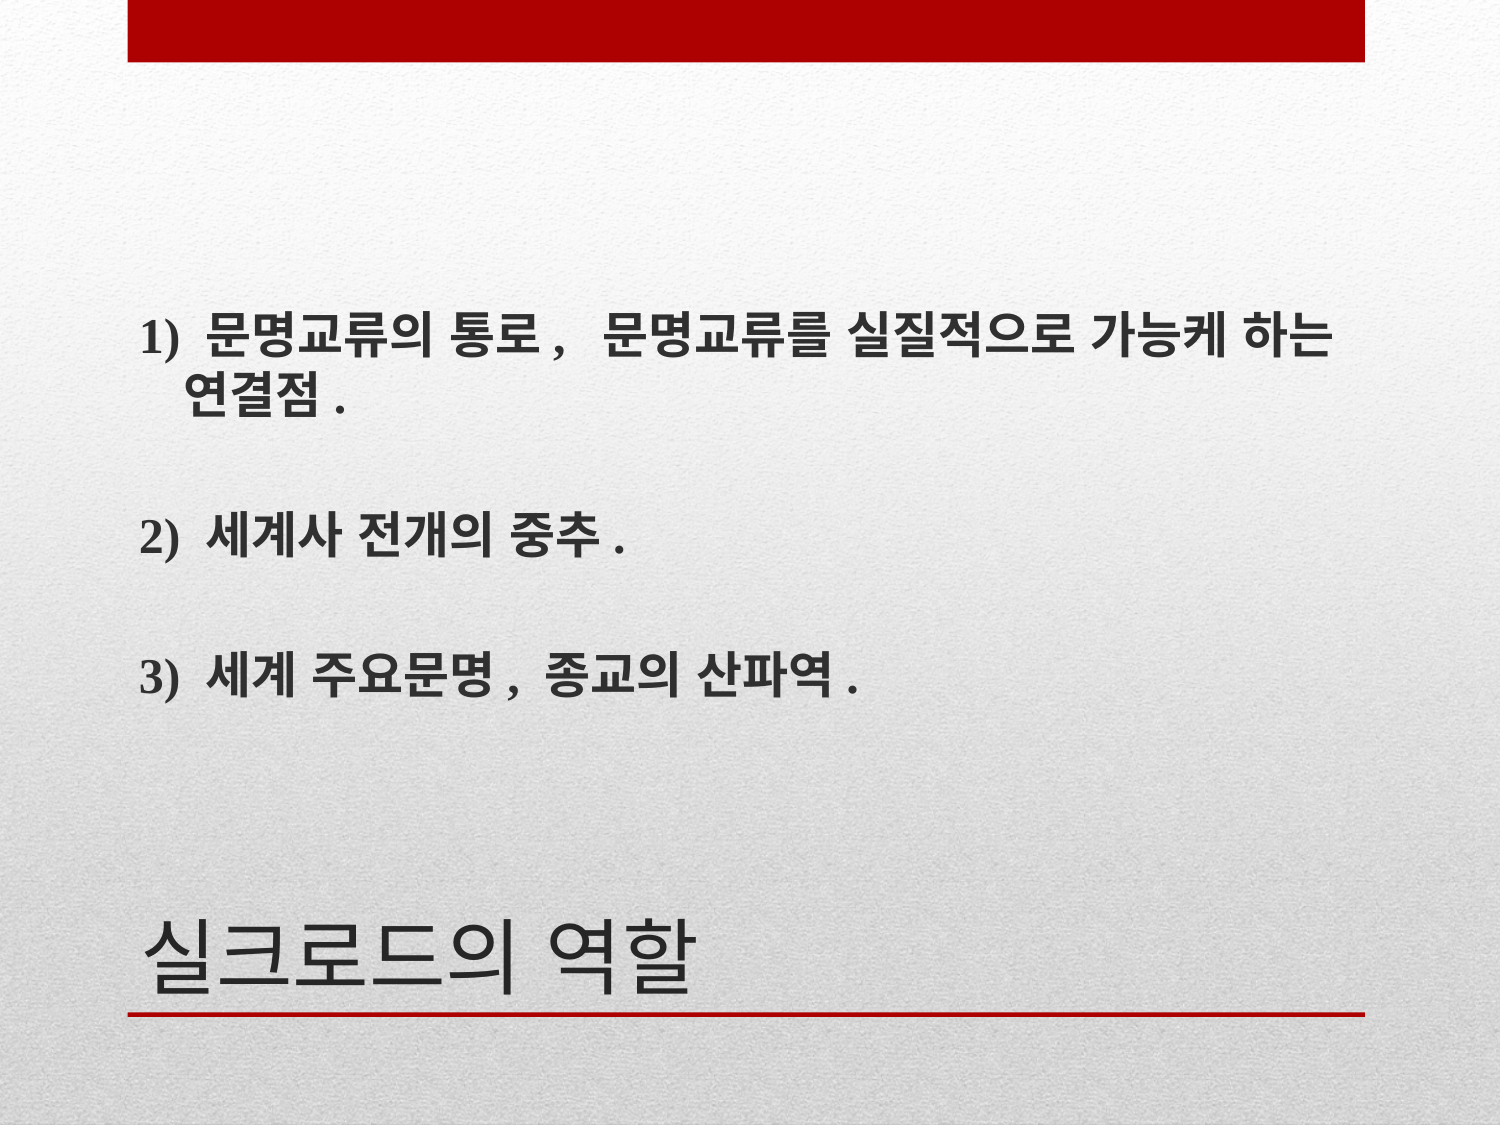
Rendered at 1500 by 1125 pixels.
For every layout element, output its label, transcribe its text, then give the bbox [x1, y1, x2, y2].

list 1) 문명교류의 통로, 문명교류를 실질적으로 가능케 하는 연결점. 2) 세계사 전개의 중추. 3) 세계 주요문명, 종교의 산파역. [123, 219, 1362, 858]
title 실크로드의 역할 [125, 881, 1238, 1013]
